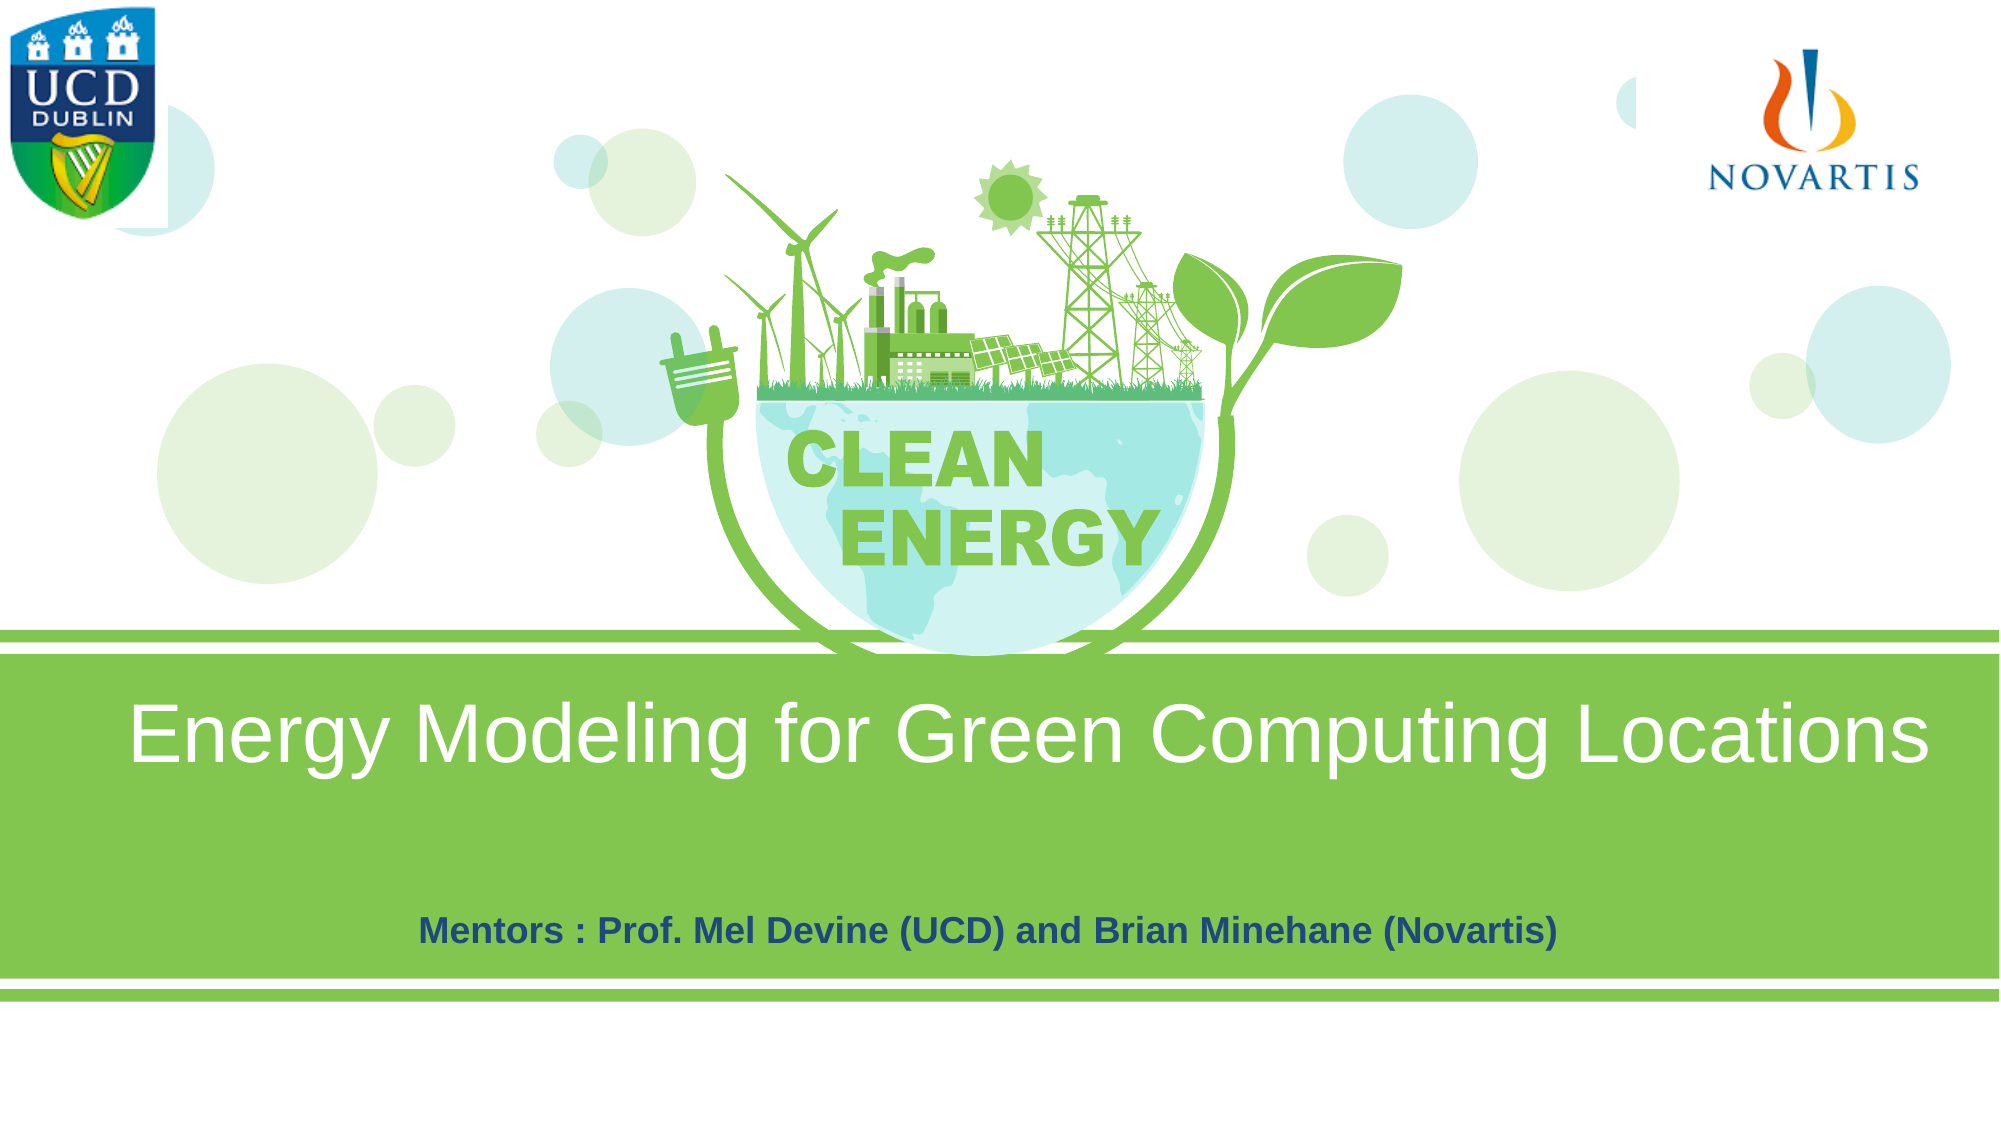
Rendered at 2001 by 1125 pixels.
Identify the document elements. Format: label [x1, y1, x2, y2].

picture [3, 0, 168, 228]
text_box [548, 286, 709, 447]
text_box [372, 383, 457, 468]
picture [1636, 7, 1995, 231]
text_box [1305, 513, 1390, 598]
text_box [552, 133, 610, 191]
text_box [1458, 369, 1681, 593]
text_box [711, 422, 755, 576]
text_box [156, 362, 379, 586]
text_box [0, 629, 2000, 1002]
text_box [112, 103, 216, 238]
text_box [1615, 75, 1636, 131]
text_box [1805, 284, 1952, 445]
text_box [1748, 351, 1817, 421]
text_box [1206, 431, 1230, 544]
text_box [685, 323, 741, 427]
text_box [787, 430, 1162, 567]
text_box [755, 402, 1206, 656]
text_box [1162, 228, 1383, 431]
text_box [588, 127, 698, 238]
text_box [1342, 93, 1480, 231]
text_box [535, 399, 604, 469]
text_box [723, 159, 1205, 401]
